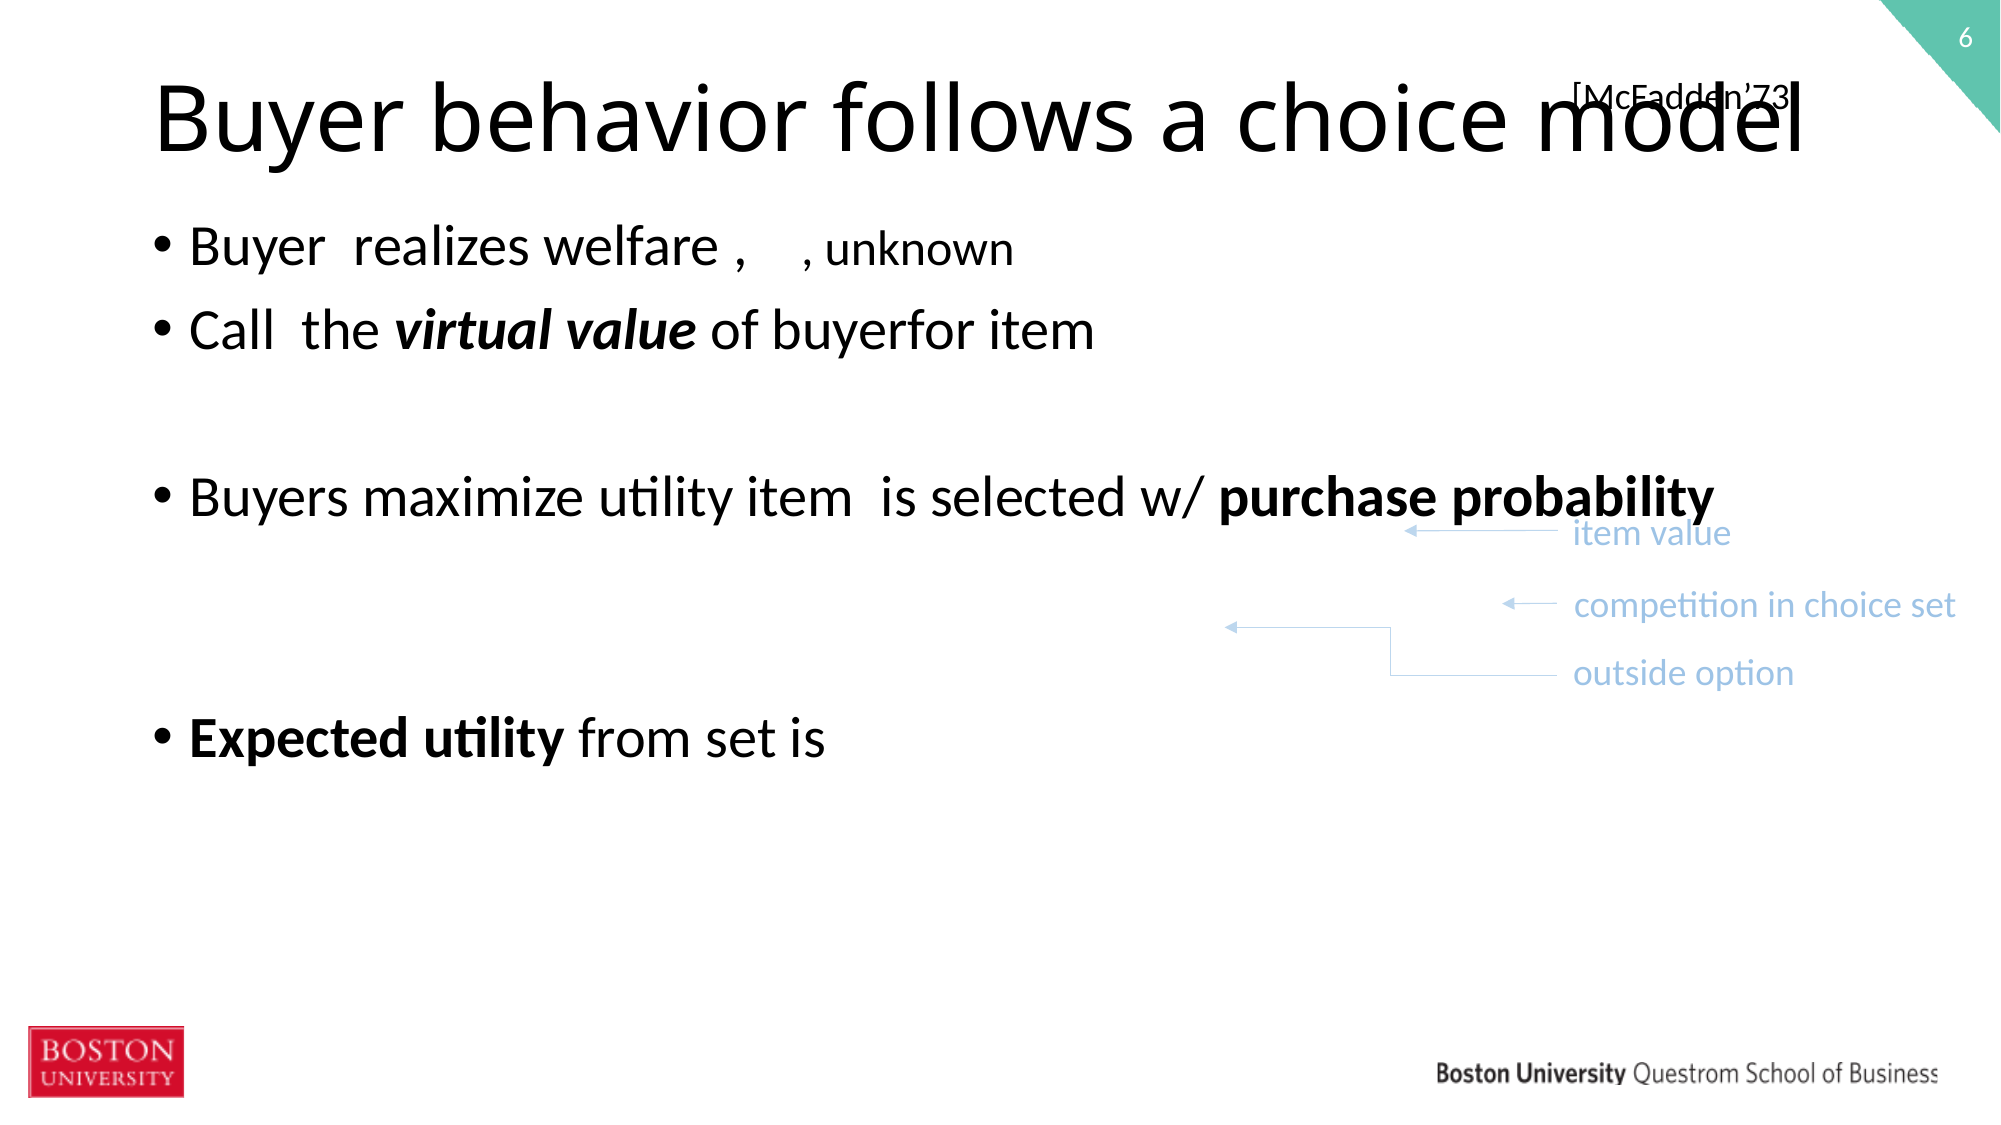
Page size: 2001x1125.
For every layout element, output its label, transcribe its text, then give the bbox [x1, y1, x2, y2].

picture [1821, 0, 2001, 159]
text_box item value [1557, 500, 1747, 561]
text_box [McFadden’73] [1556, 64, 2000, 170]
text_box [1224, 627, 1557, 676]
title Buyer behavior follows a choice model [137, 59, 1863, 185]
slide_number 6 [1862, 6, 1989, 64]
text_box competition in choice set [1559, 572, 1972, 633]
text_box outside option [1558, 640, 1811, 701]
